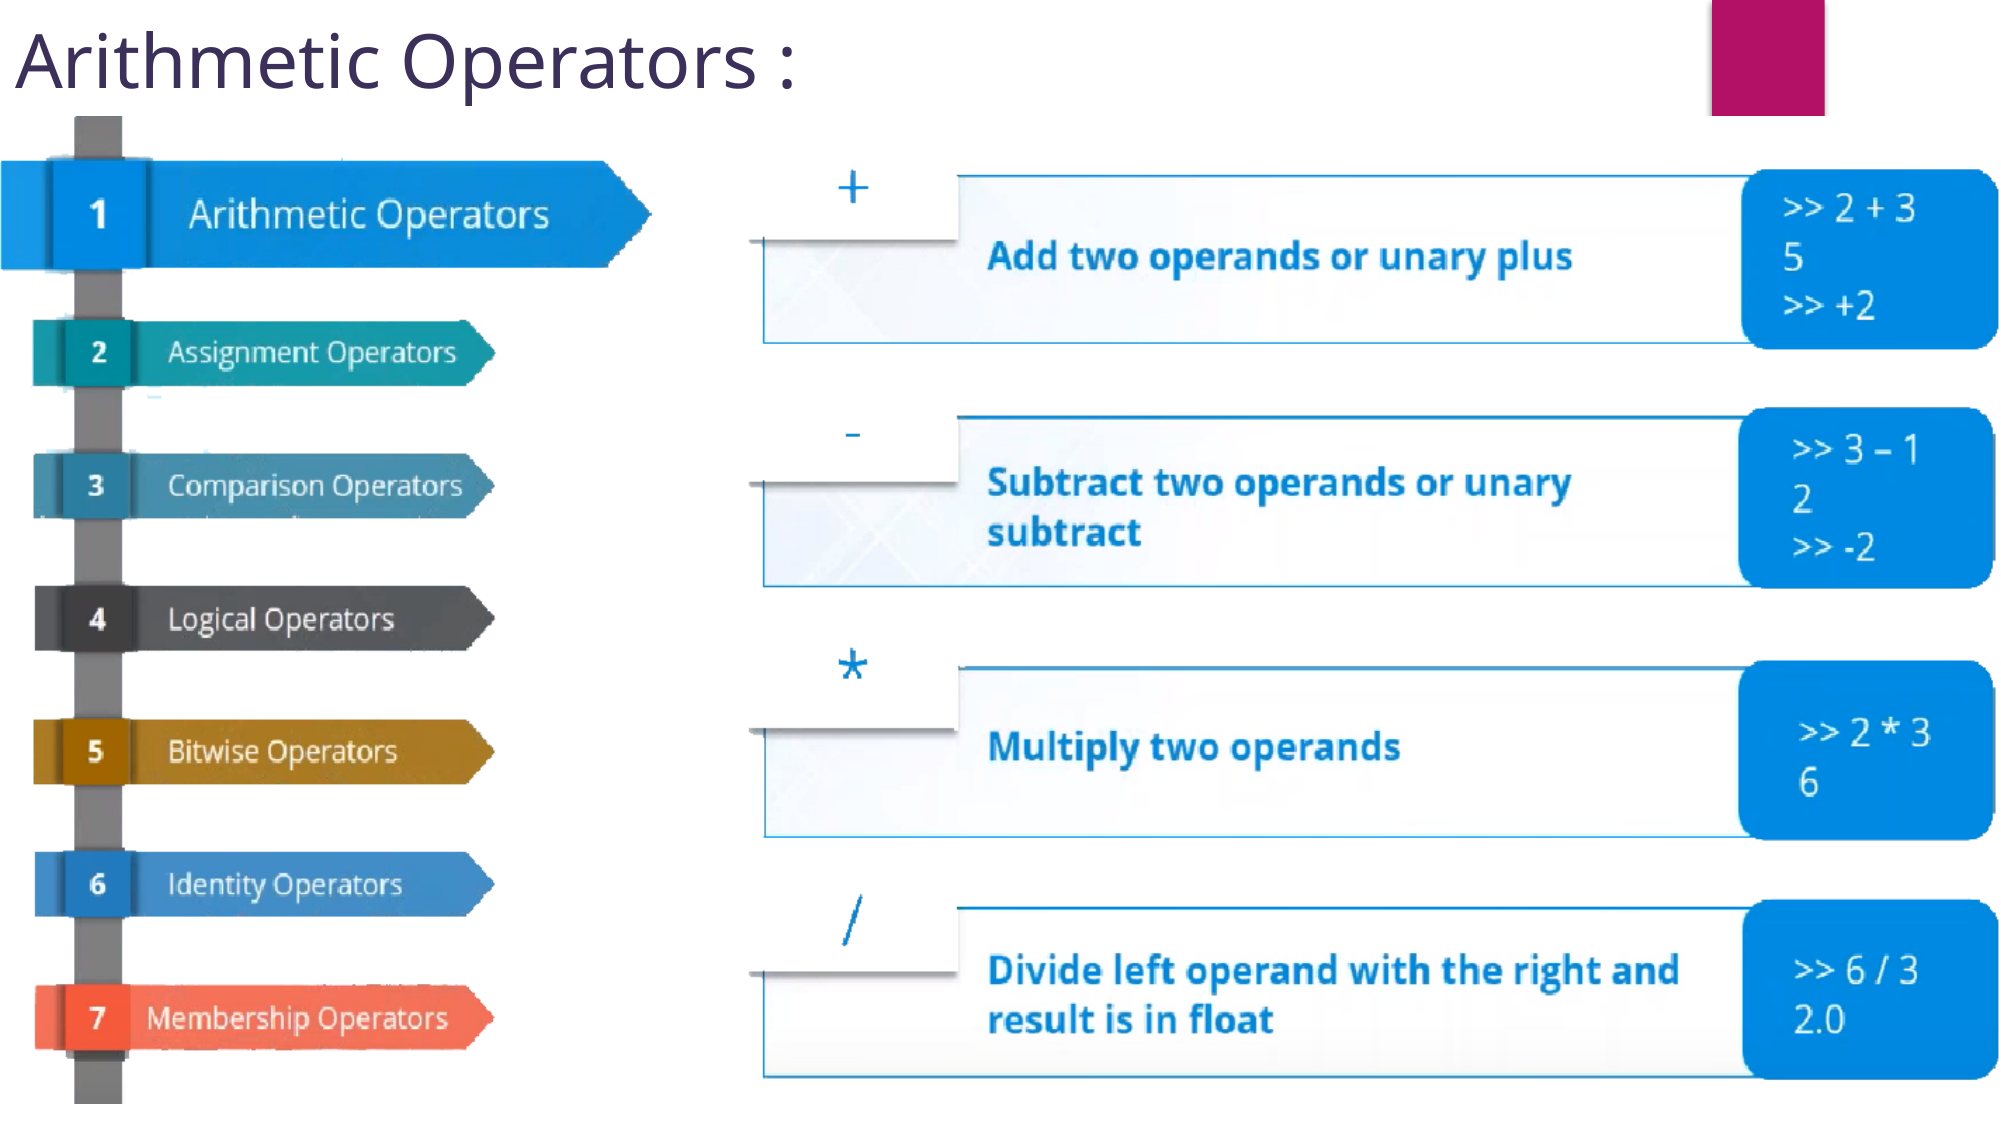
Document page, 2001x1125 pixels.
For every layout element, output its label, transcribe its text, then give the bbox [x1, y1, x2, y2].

title Arithmetic Operators : [0, 0, 1438, 112]
picture [0, 115, 2000, 1104]
